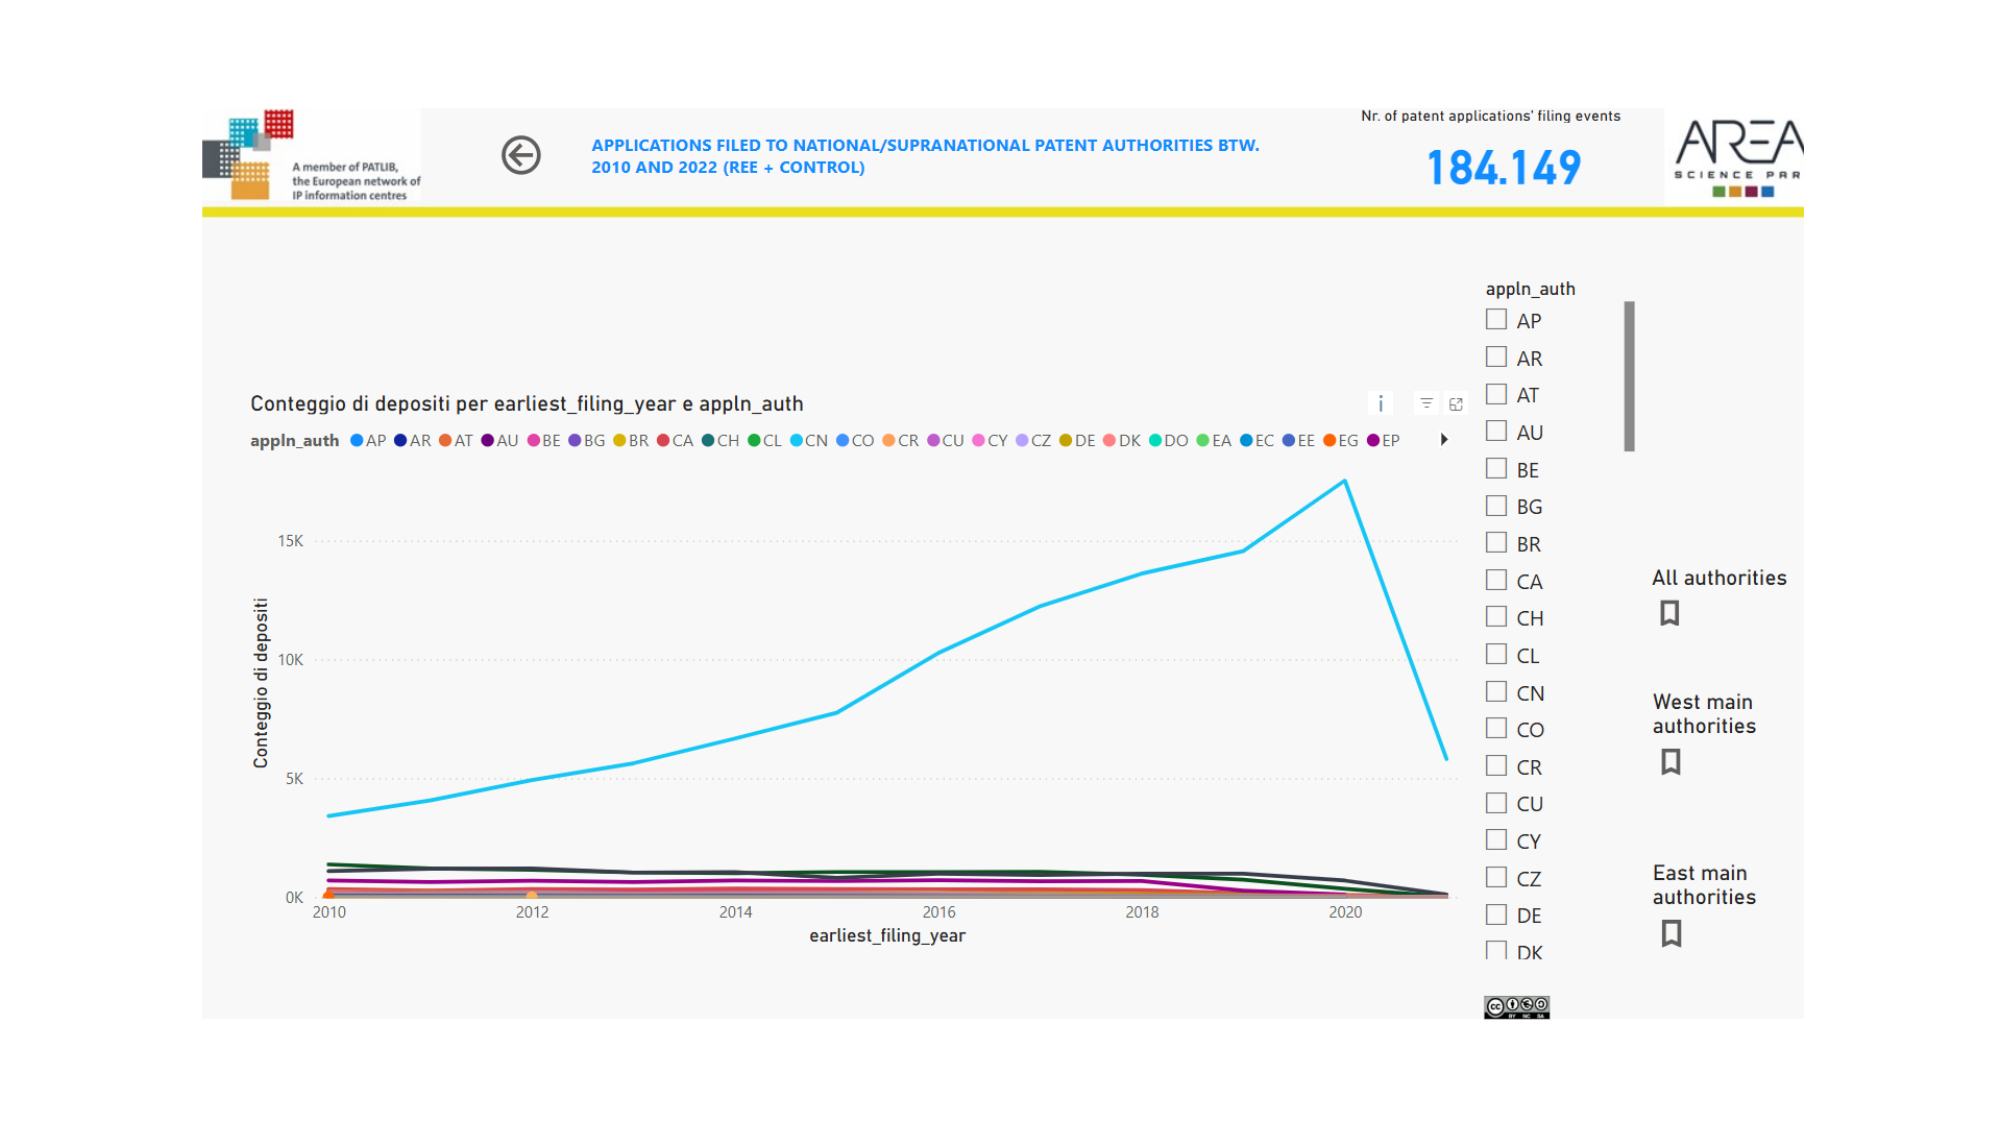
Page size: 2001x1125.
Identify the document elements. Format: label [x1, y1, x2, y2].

picture [196, 101, 1804, 1023]
